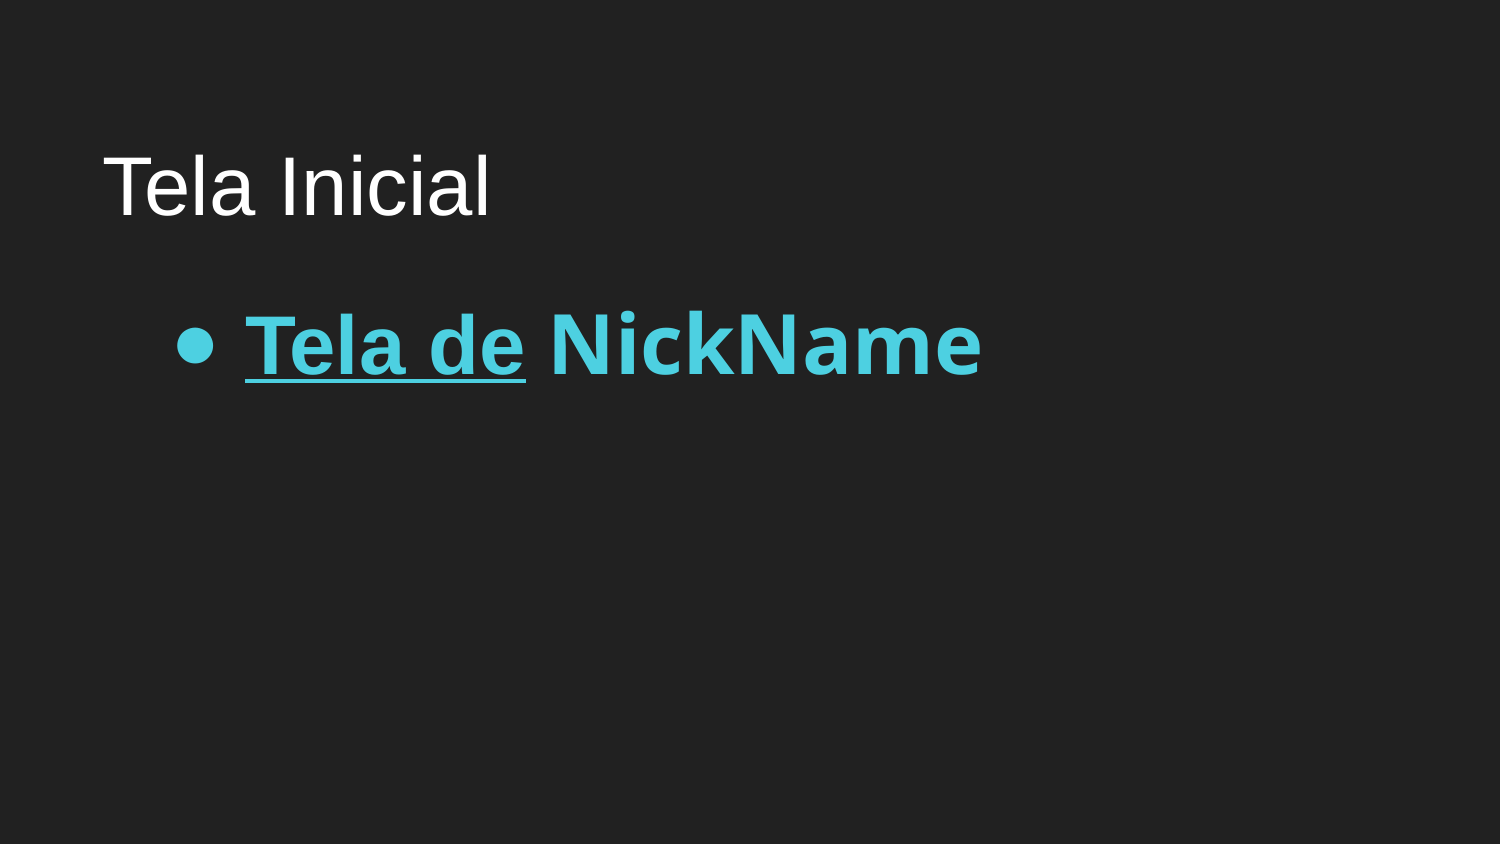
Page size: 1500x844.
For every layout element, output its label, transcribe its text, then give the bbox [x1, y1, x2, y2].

title Tela de NickName [154, 261, 1008, 765]
title Tela Inicial [87, 116, 941, 243]
